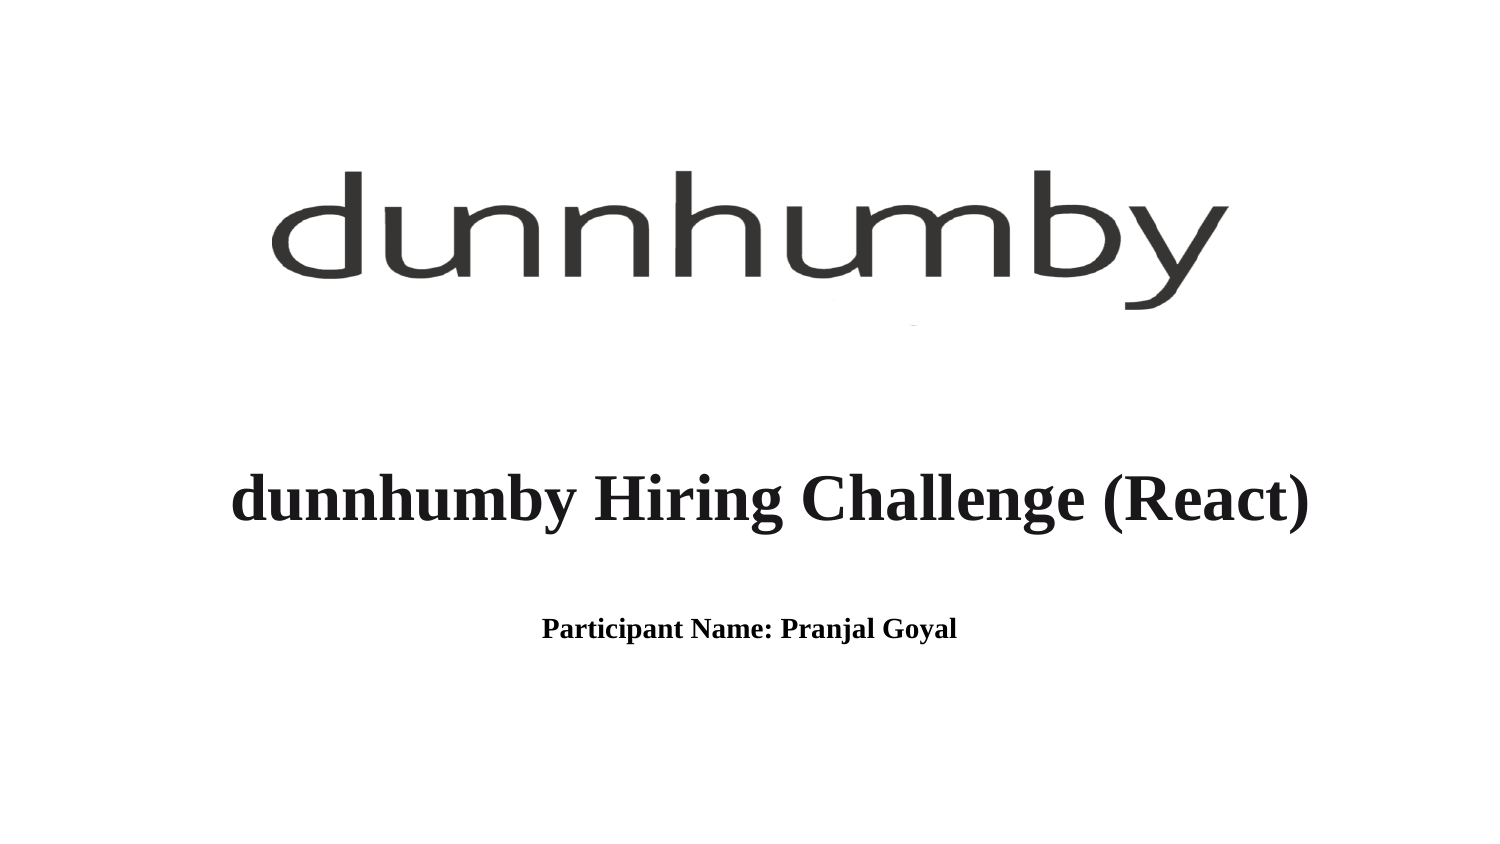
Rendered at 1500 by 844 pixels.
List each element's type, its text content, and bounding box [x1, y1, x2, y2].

picture [262, 94, 1238, 403]
text_box dunnhumby Hiring Challenge (React) [197, 446, 1344, 541]
text_box Participant Name: Pranjal Goyal [428, 601, 1072, 652]
